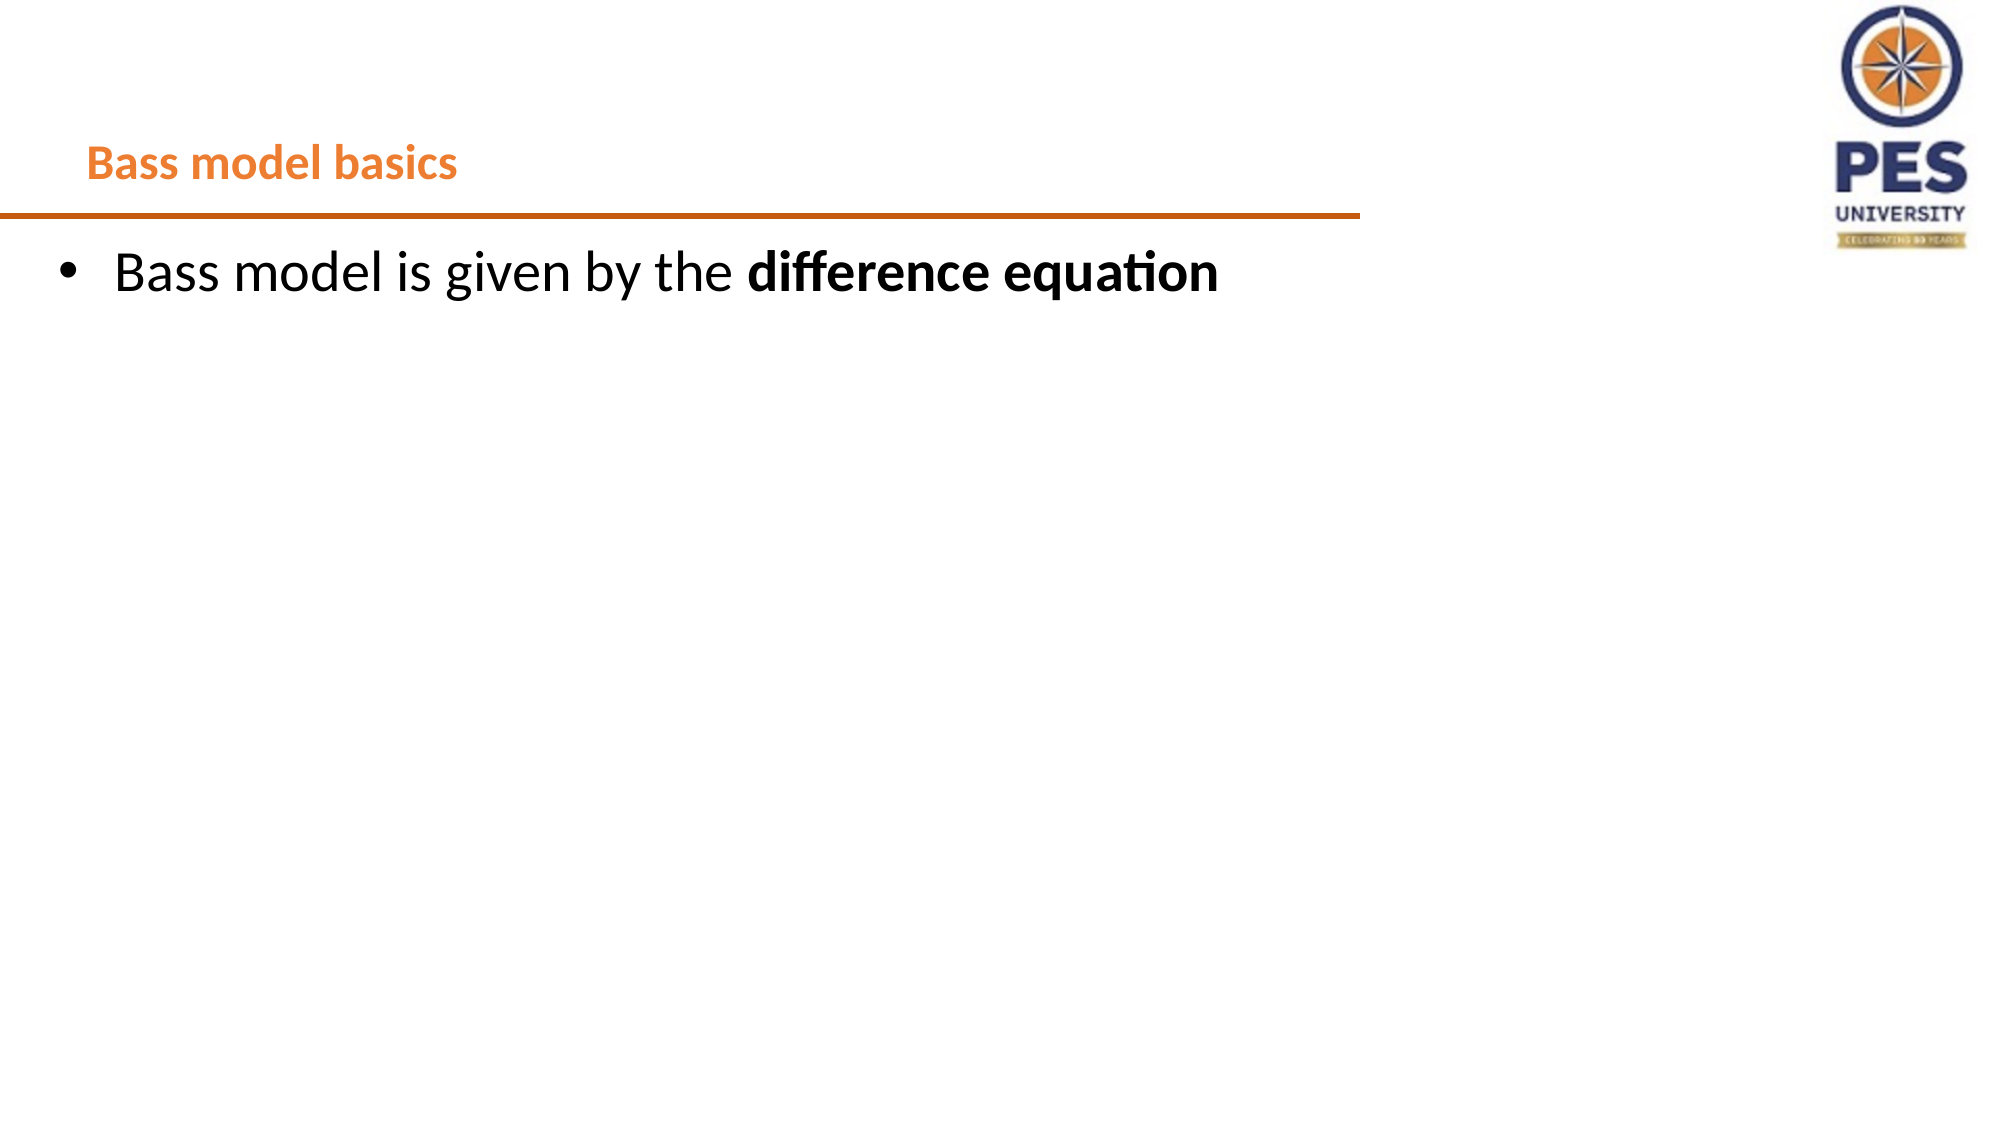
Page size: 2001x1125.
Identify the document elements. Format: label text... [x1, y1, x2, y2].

text_box Bass model is given by the difference equation [25, 233, 1826, 1106]
picture [1800, 0, 2000, 257]
text_box Bass model basics [71, 122, 1384, 198]
